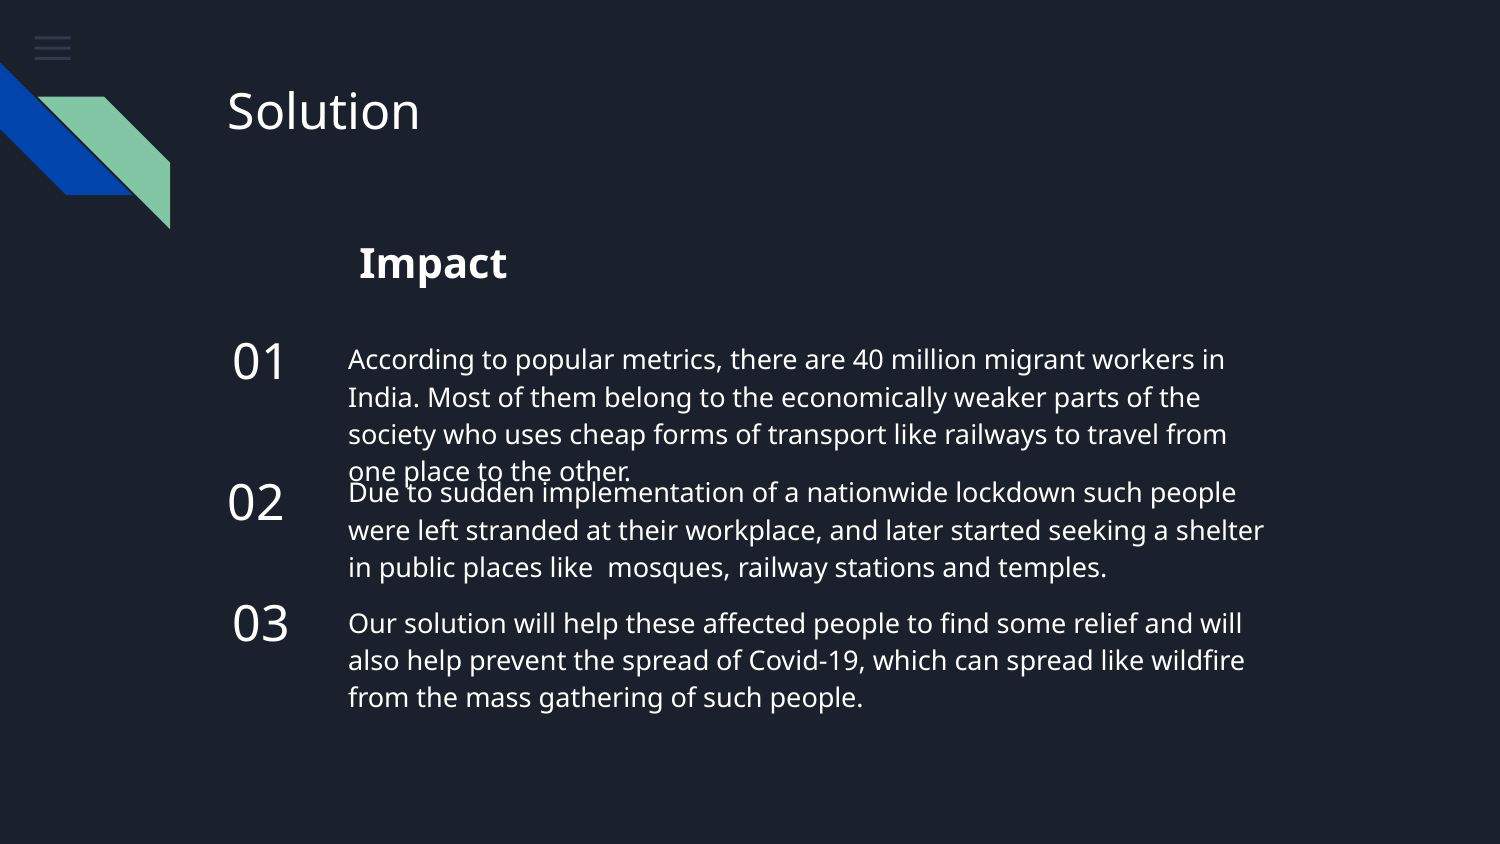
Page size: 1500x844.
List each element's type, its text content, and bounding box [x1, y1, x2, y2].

list Our solution will help these affected people to find some relief and will also help prevent the spread of Covid-19, which can spread like wildfire from the mass gathering of such people. [333, 586, 1298, 719]
text_box 02 [212, 455, 316, 535]
text_box Impact [344, 221, 835, 312]
text_box 03 [217, 576, 338, 710]
list According to popular metrics, there are 40 million migrant workers in India. Most of them belong to the economically weaker parts of the society who uses cheap forms of transport like railways to travel from one place to the other. [333, 322, 1286, 425]
text_box 01 [217, 314, 338, 405]
title Solution [212, 64, 1368, 215]
list Due to sudden implementation of a nationwide lockdown such people were left stranded at their workplace, and later started seeking a shelter in public places like mosques, railway stations and temples. [333, 455, 1298, 546]
